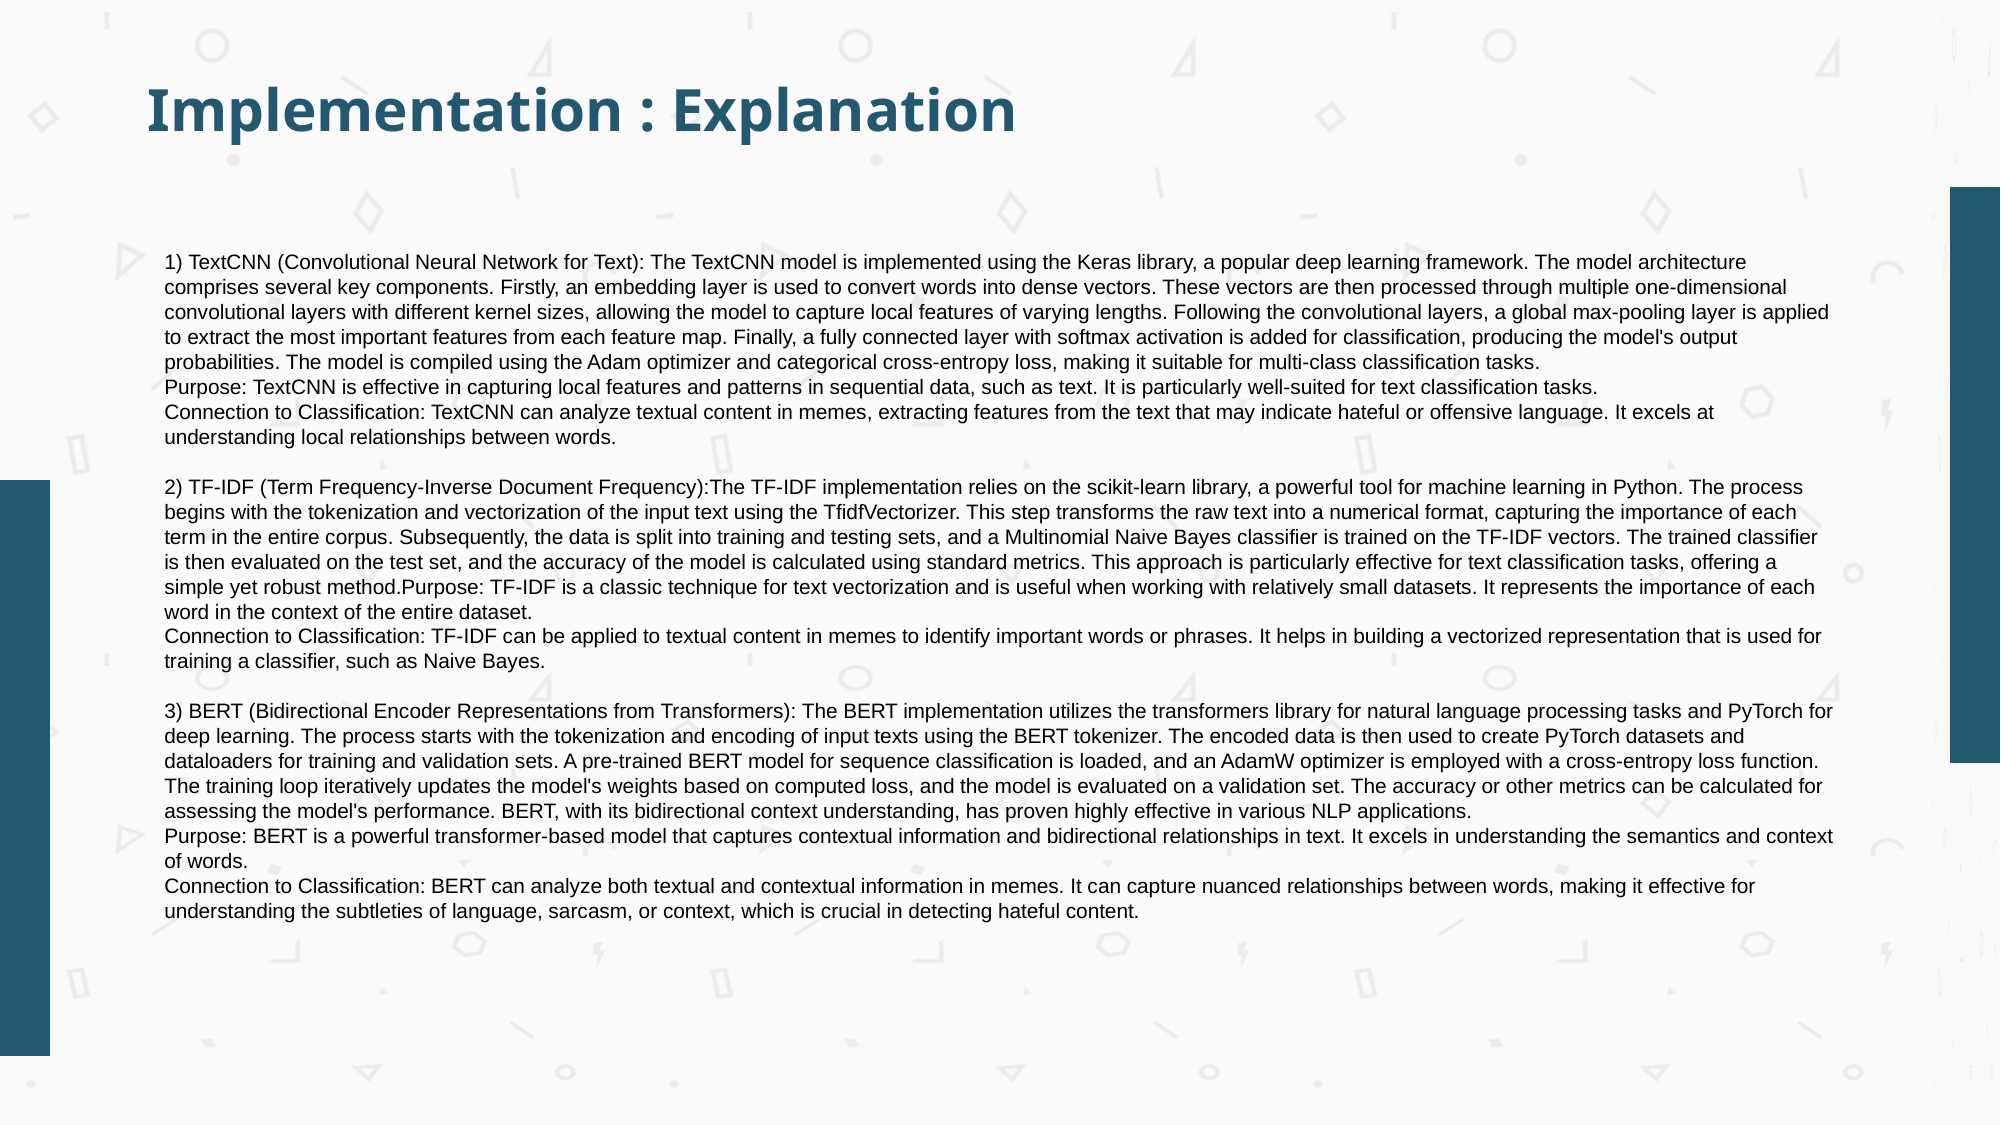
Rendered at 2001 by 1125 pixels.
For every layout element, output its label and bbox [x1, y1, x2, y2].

text_box [0, 0, 2000, 1125]
